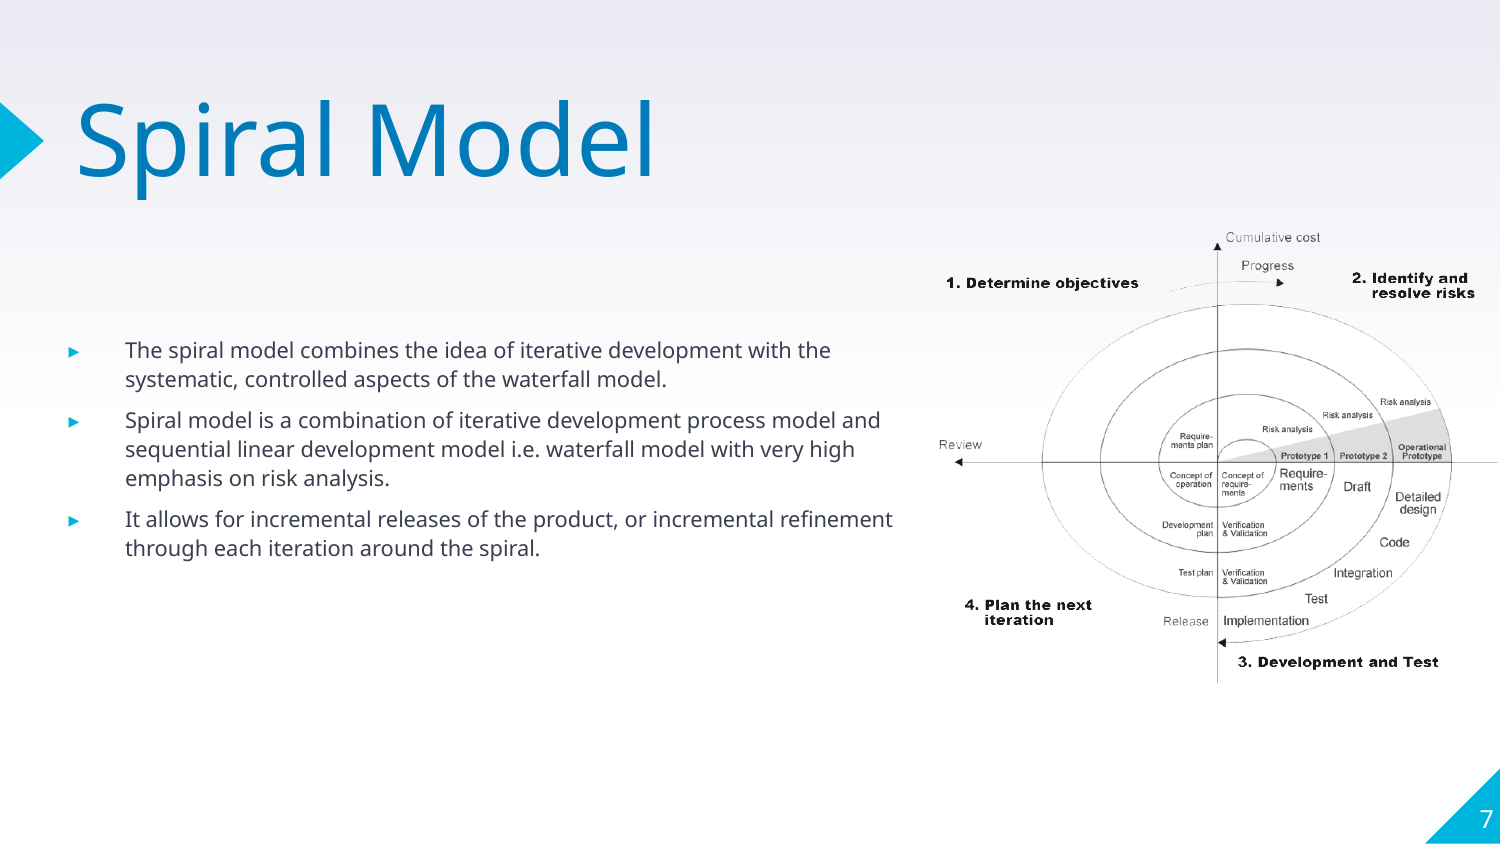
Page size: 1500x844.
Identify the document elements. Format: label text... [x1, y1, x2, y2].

list The spiral model combines the idea of iterative development with the systematic, controlled aspects of the waterfall model. Spiral model is a combination of iterative development process model and sequential linear development model i.e. waterfall model with very high emphasis on risk analysis. It allows for incremental releases of the product, or incremental refinement through each iteration around the spiral. [50, 334, 908, 768]
picture [932, 221, 1500, 691]
title Spiral Model [75, 99, 1001, 277]
slide_number 7 [1418, 760, 1494, 838]
